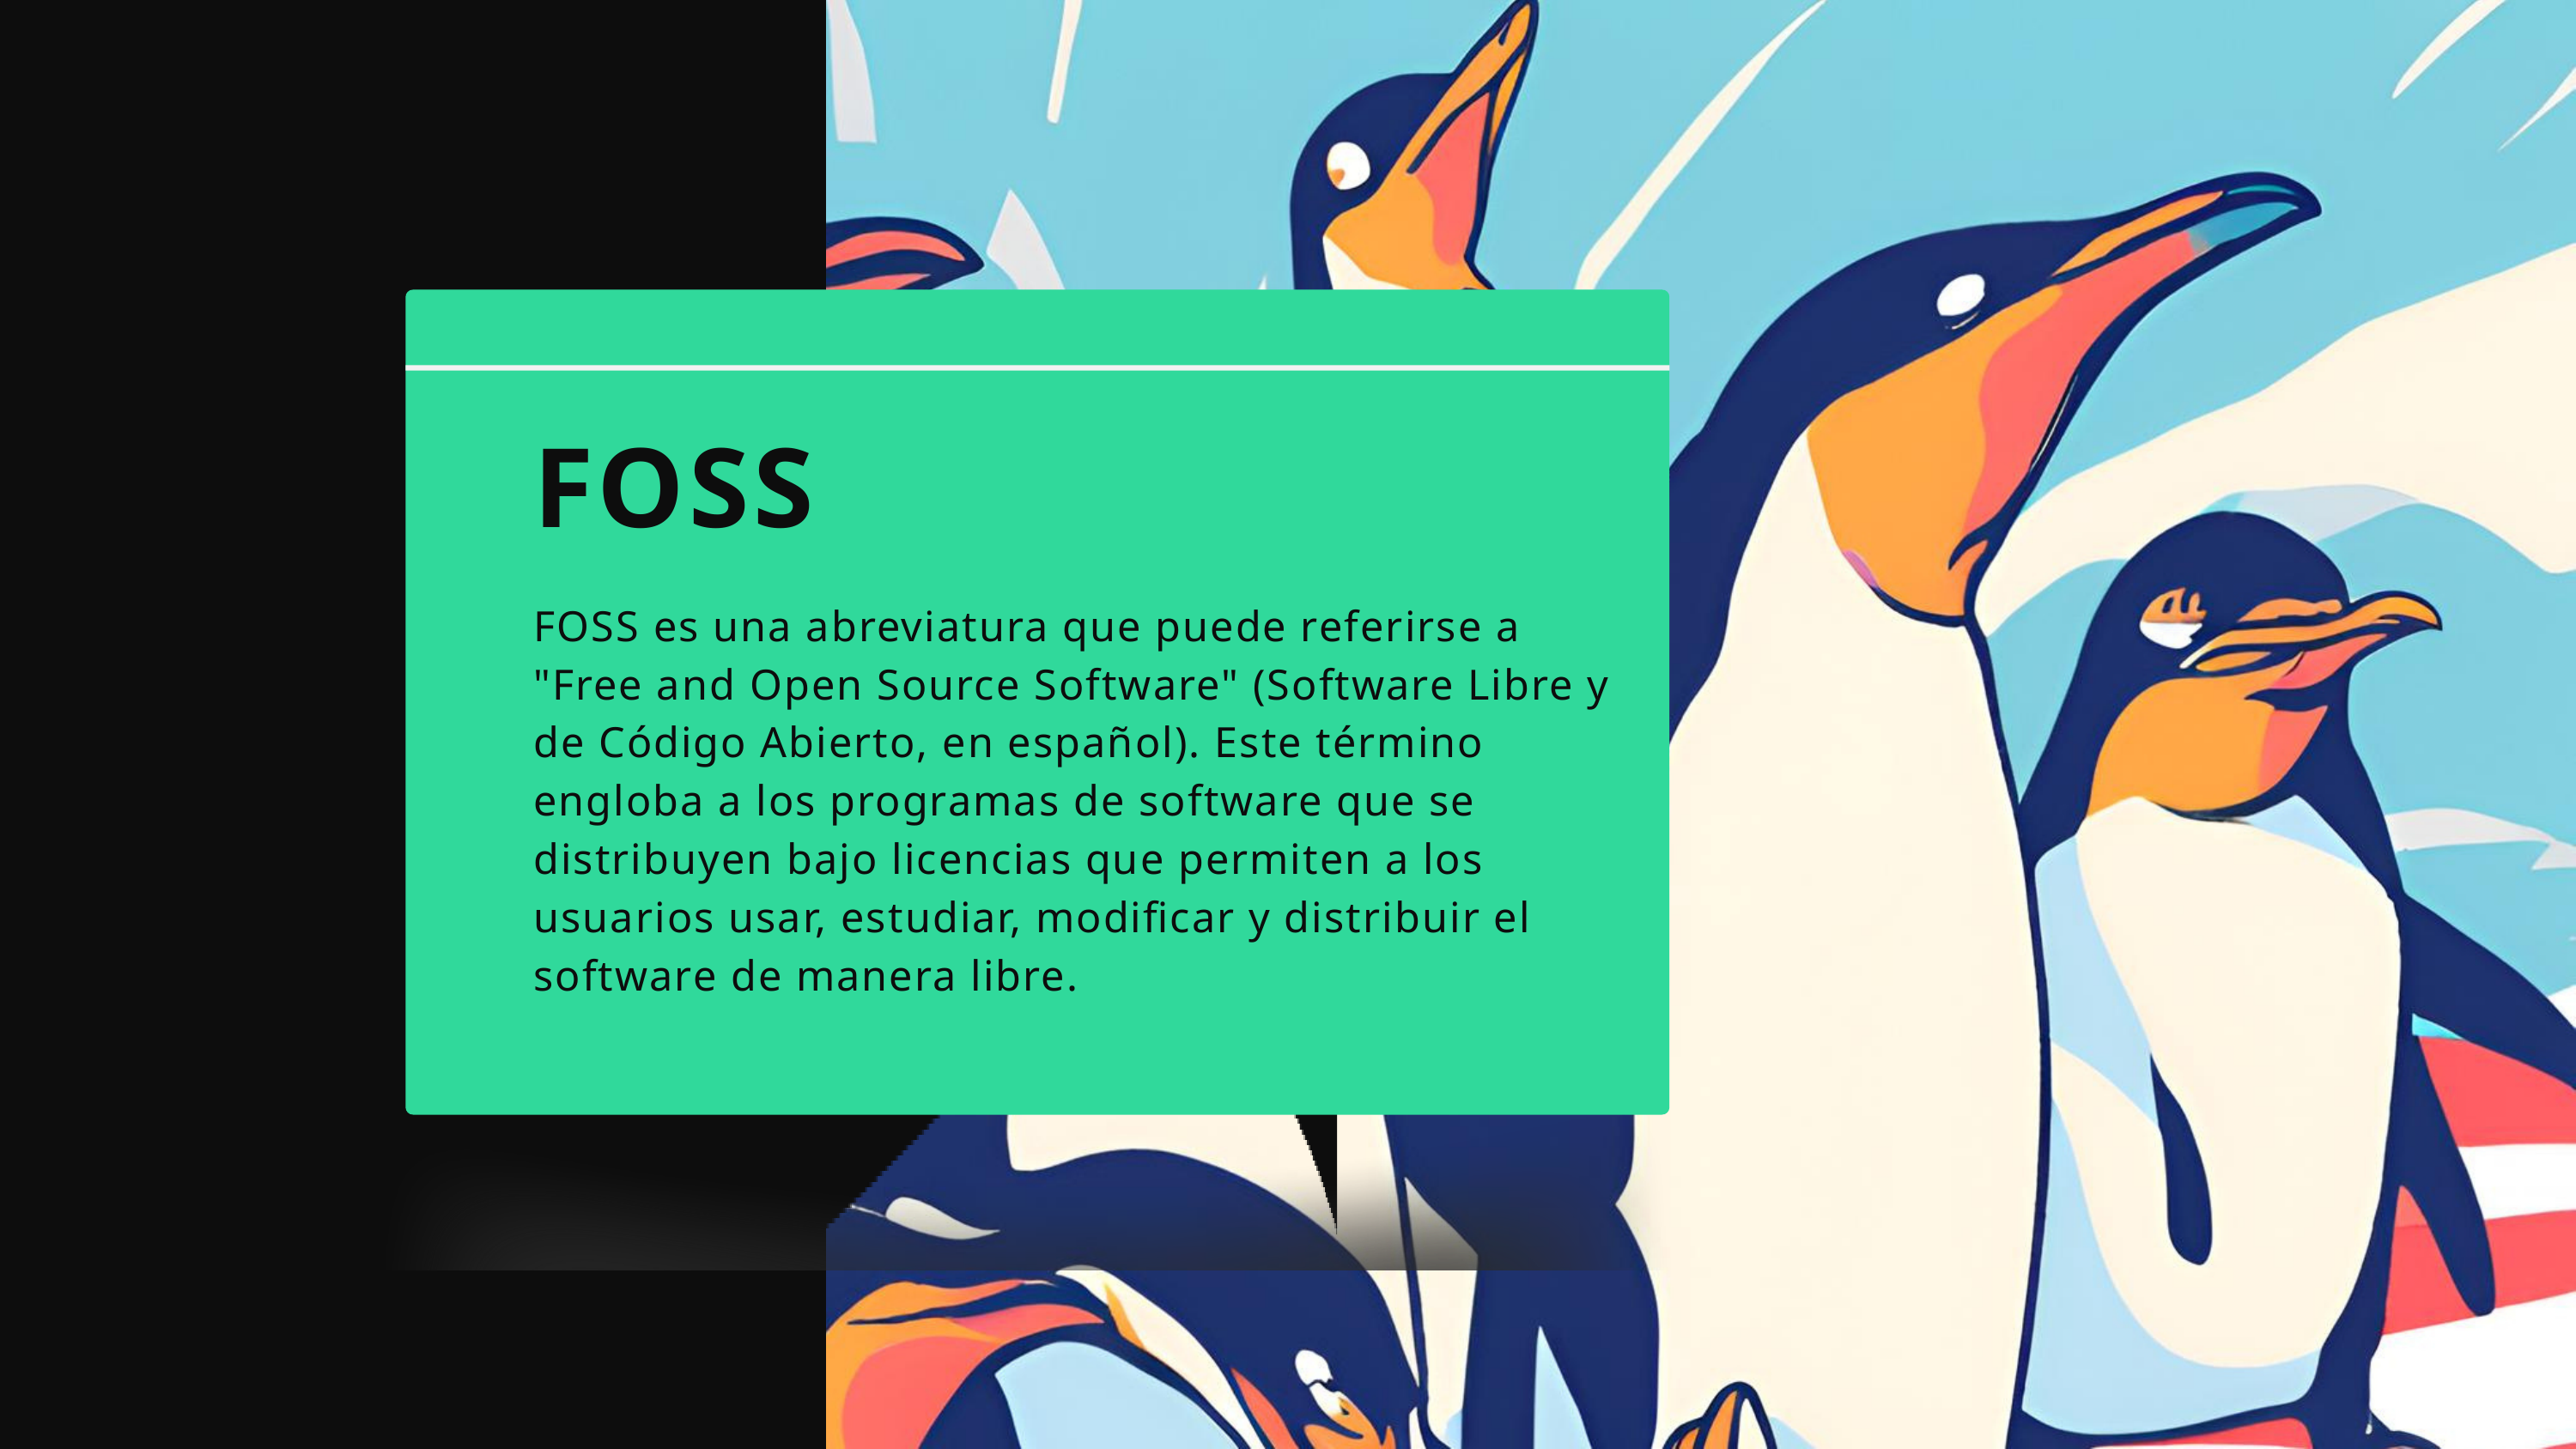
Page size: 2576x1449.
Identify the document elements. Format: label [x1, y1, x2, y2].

text_box [1338, 0, 2576, 1449]
text_box [831, 1270, 1338, 1449]
text_box [831, 0, 1338, 288]
text_box [405, 289, 1670, 1115]
text_box [831, 1121, 1670, 1270]
text_box [0, 0, 827, 1449]
